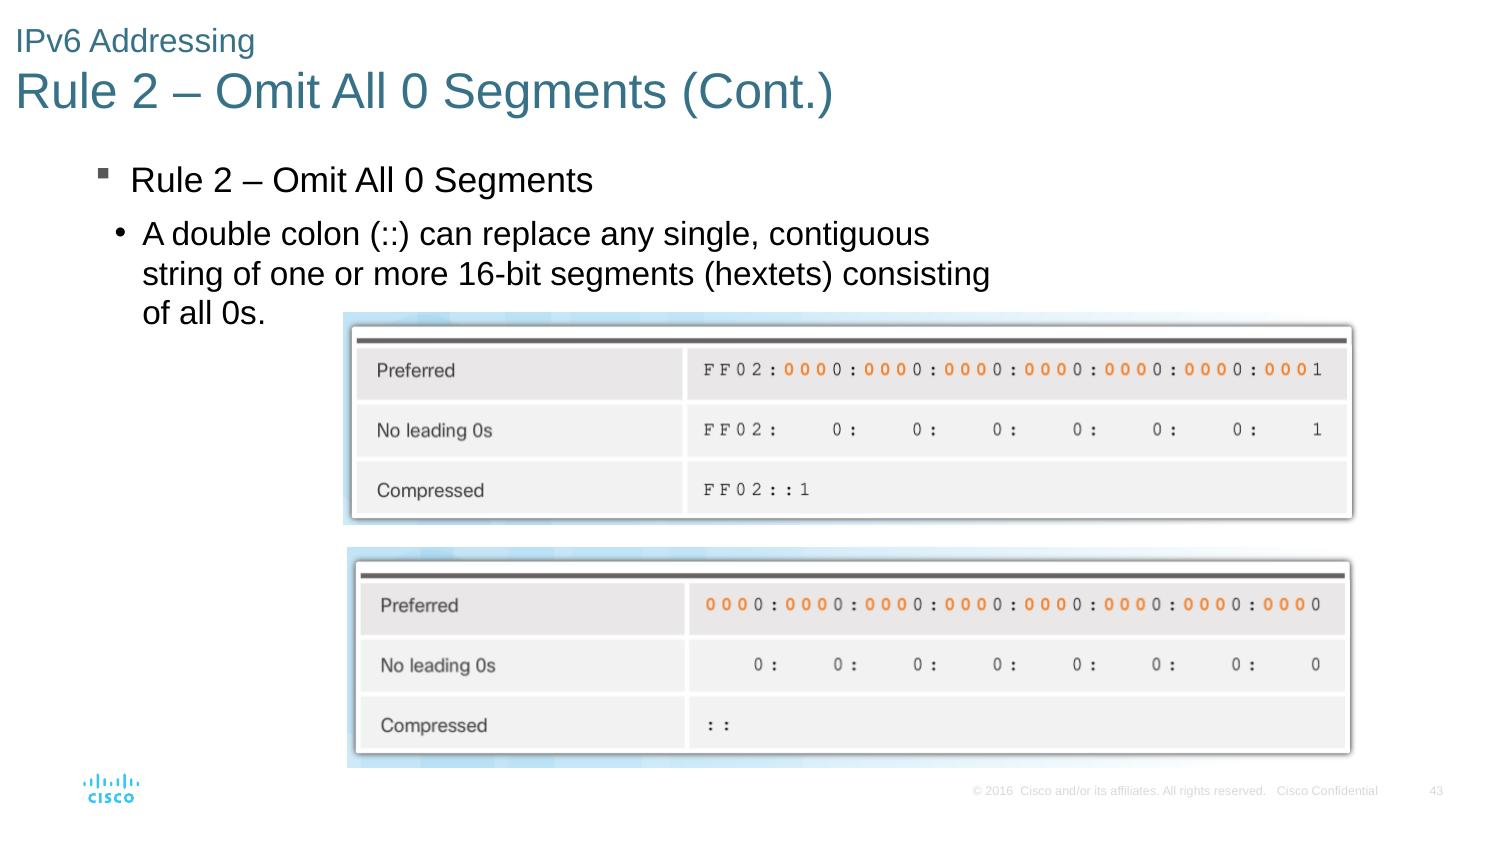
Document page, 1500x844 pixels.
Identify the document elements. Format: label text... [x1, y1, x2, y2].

picture [343, 312, 1369, 526]
picture [347, 547, 1356, 768]
title IPv6 Addressing Rule 2 – Omit All 0 Segments (Cont.) [0, 6, 1500, 131]
list Rule 2 – Omit All 0 Segments A double colon (::) can replace any single, contiguous string of one or more 16-bit segments (hextets) consisting of all 0s. [56, 149, 1027, 366]
